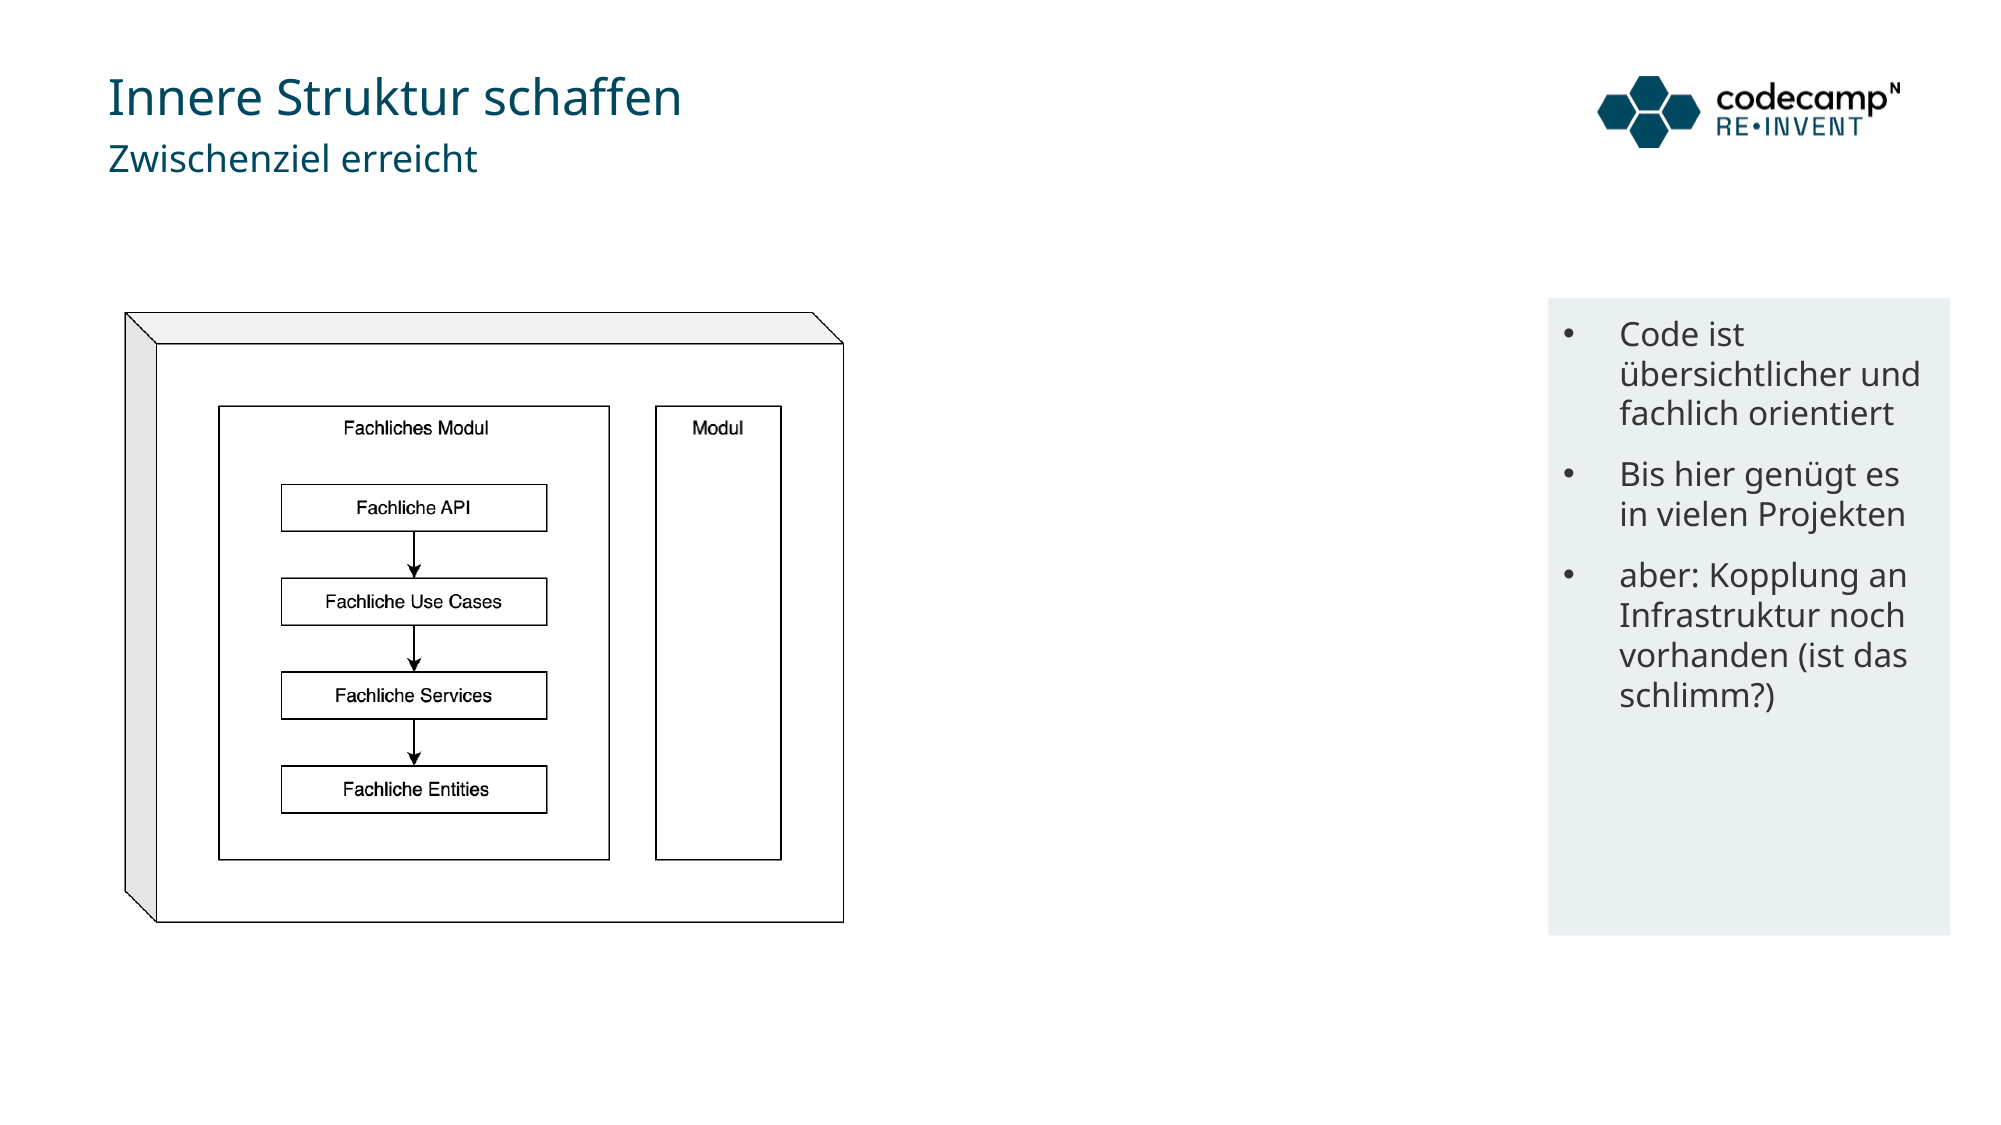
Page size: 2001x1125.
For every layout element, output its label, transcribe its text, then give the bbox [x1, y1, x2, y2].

picture [92, 279, 875, 954]
list Code ist übersichtlicher und fachlich orientiert Bis hier genügt es in vielen Projekten aber: Kopplung an Infrastruktur noch vorhanden (ist das schlimm?) [1548, 297, 1951, 936]
picture [1597, 76, 1900, 148]
title Innere Struktur schaffen [93, 59, 1549, 132]
list Zwischenziel erreicht [93, 132, 1549, 192]
